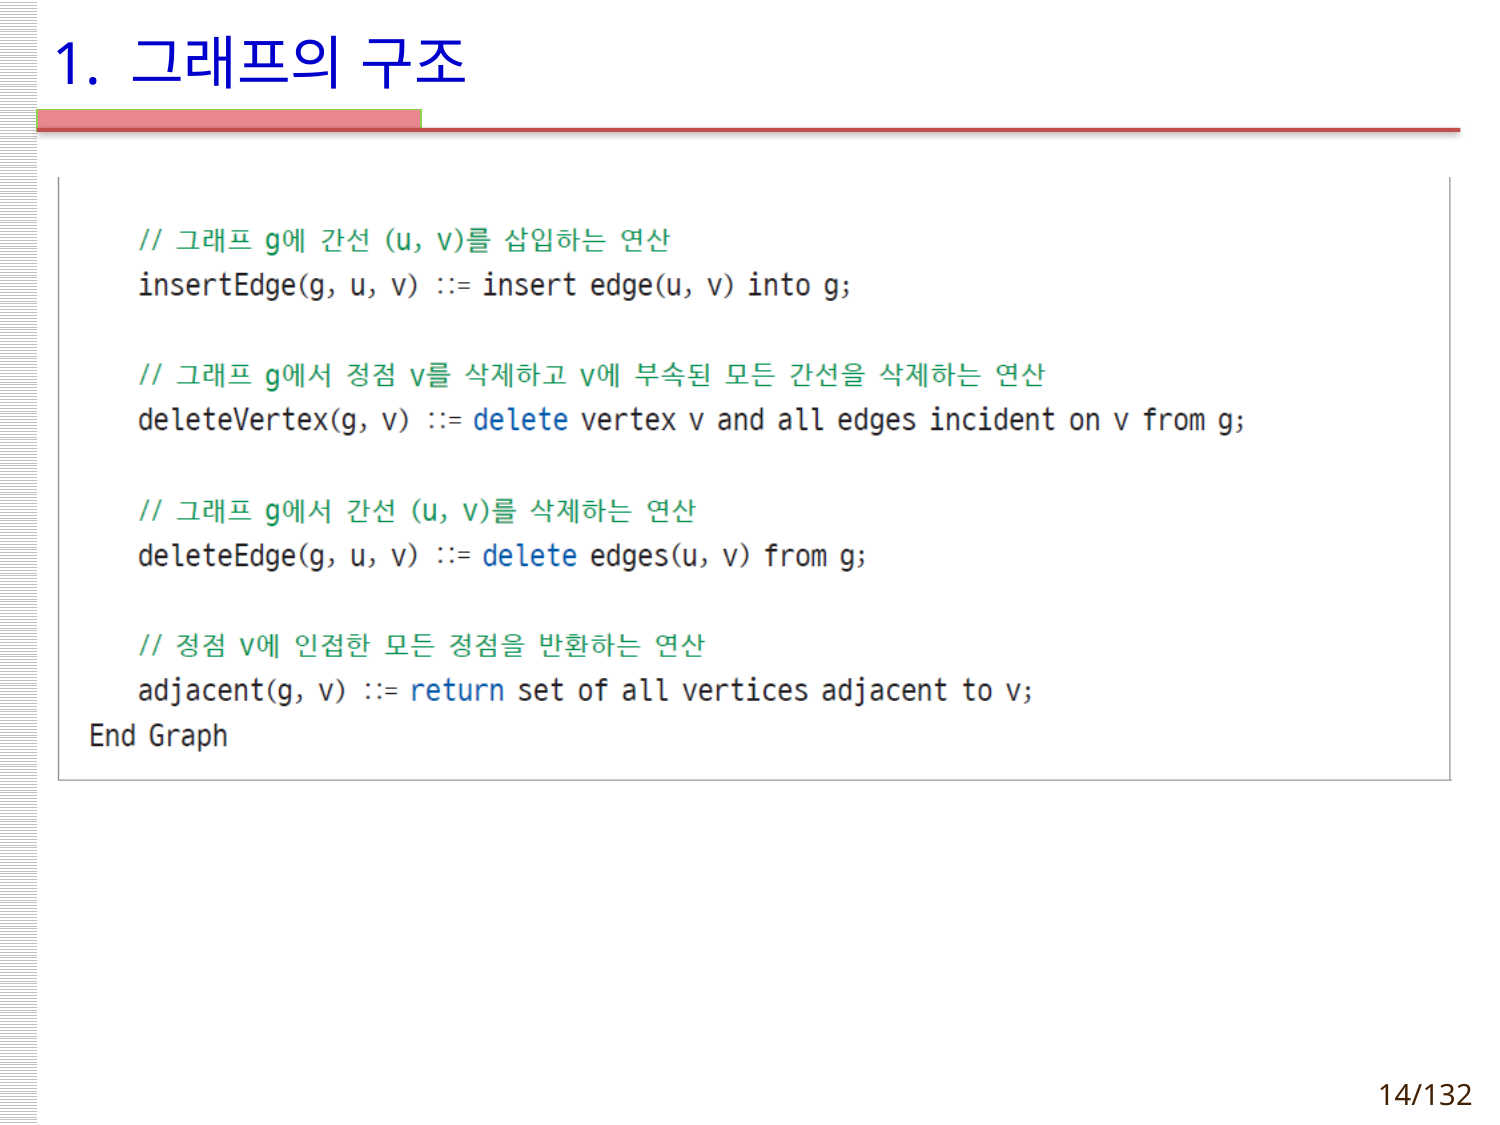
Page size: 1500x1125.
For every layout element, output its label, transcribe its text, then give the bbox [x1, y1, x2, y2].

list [53, 177, 1452, 786]
title 1. 그래프의 구조 [37, 13, 1278, 109]
